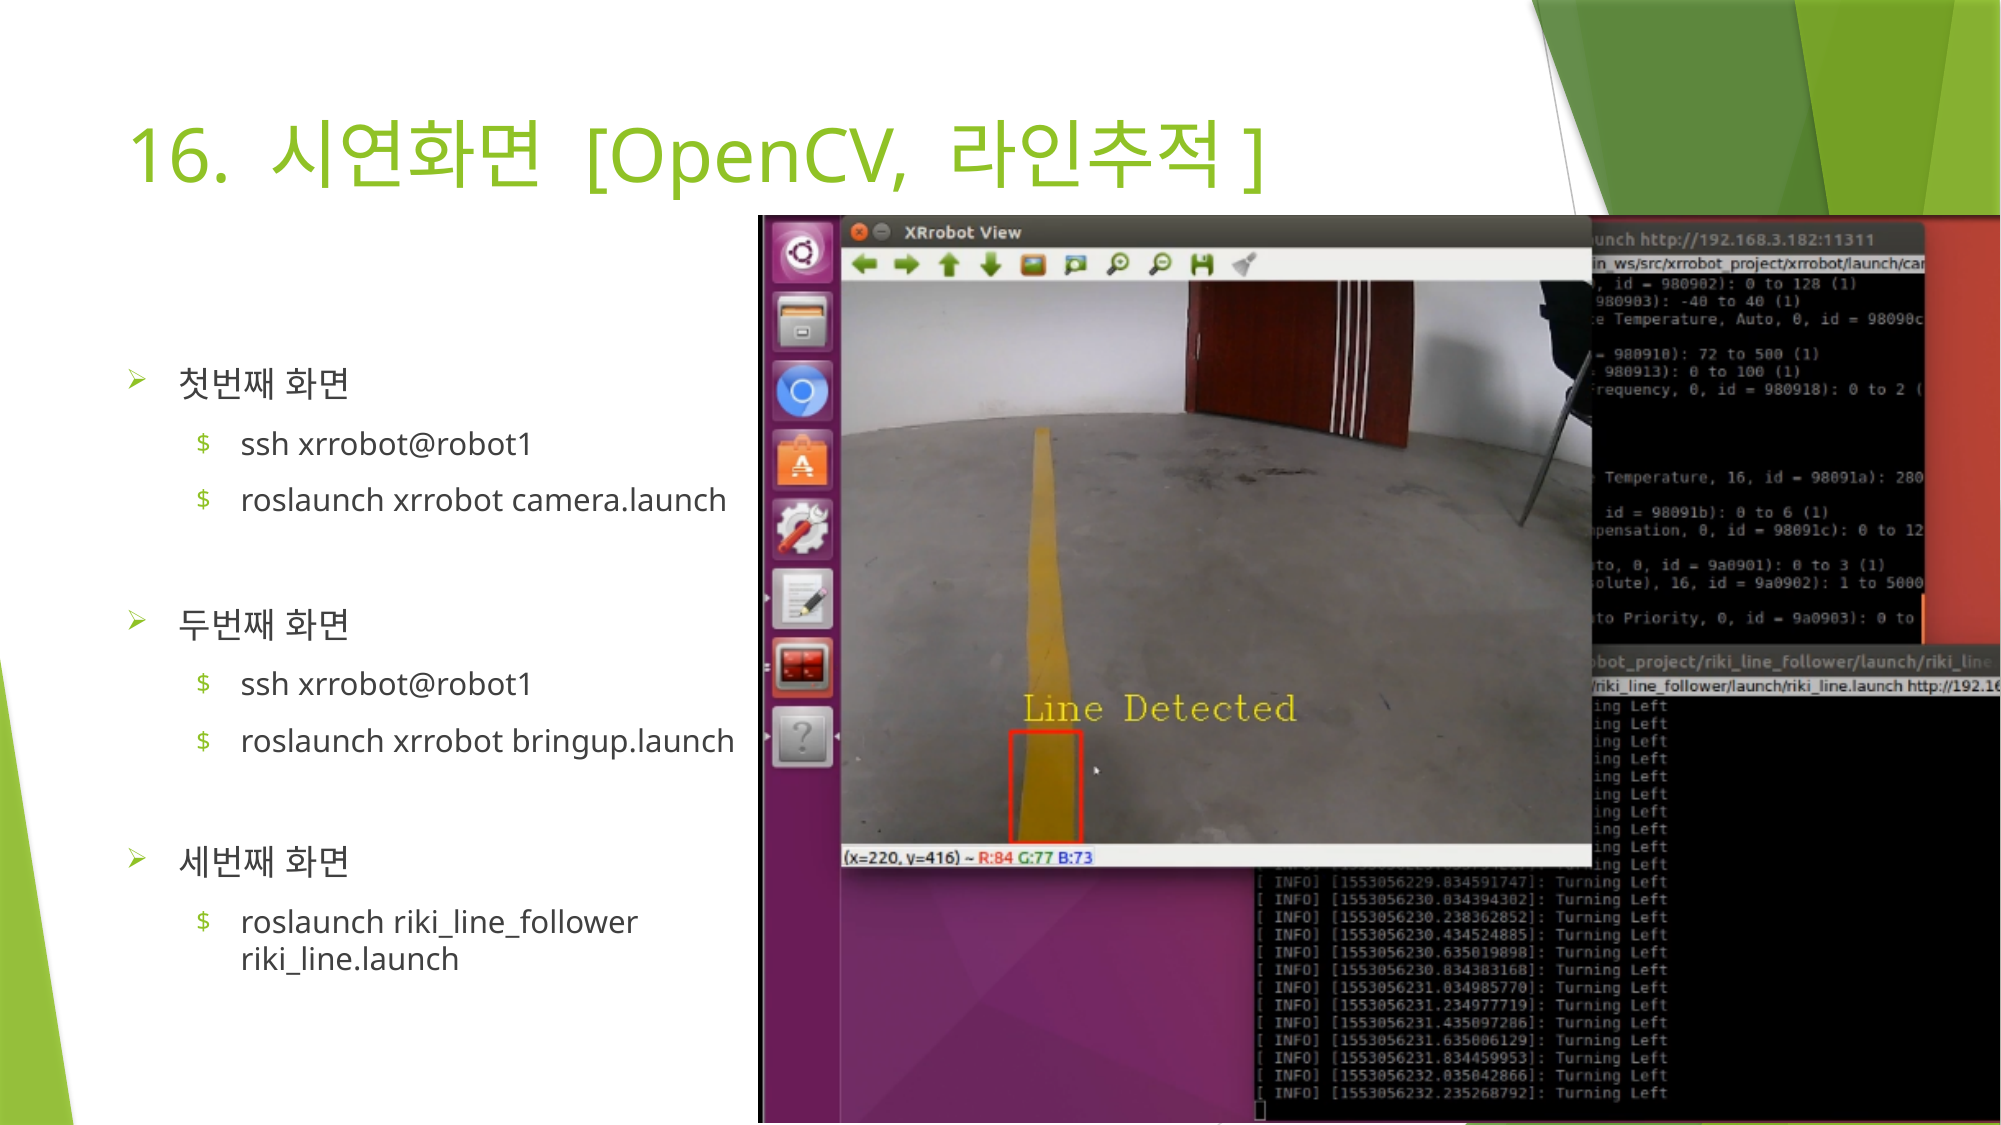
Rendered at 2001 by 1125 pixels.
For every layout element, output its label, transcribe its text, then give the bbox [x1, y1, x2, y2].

list 첫번째 화면 ssh xrrobot@robot1 roslaunch xrrobot camera.launch 두번째 화면 ssh xrrobot@robot1 roslaunch xrrobot bringup.launch 세번째 화면 roslaunch riki_line_follower riki_line.launch [111, 354, 744, 992]
picture [749, 214, 2000, 1124]
title 16. 시연화면 [OpenCV, 라인추적] [111, 99, 1522, 317]
